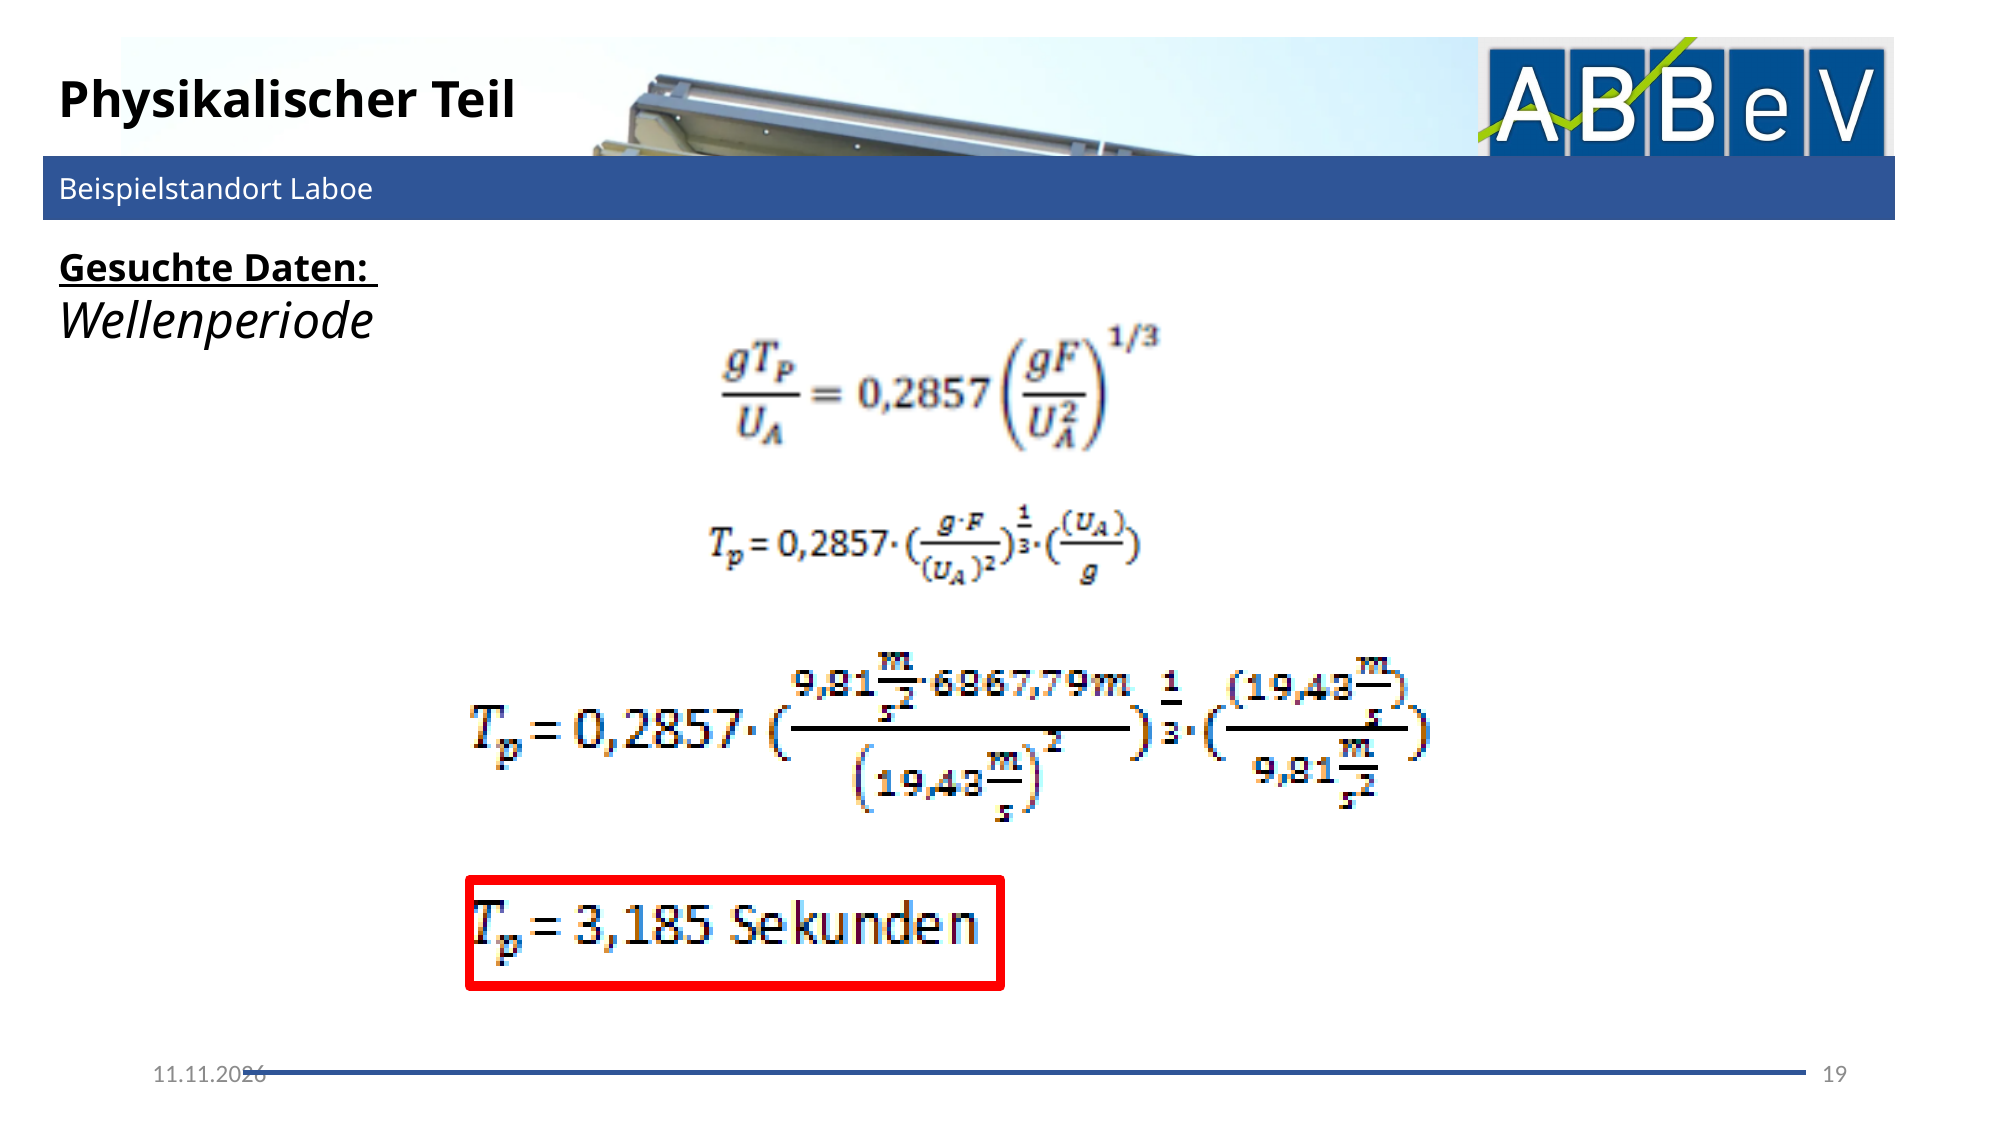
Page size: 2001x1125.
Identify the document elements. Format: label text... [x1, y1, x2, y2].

text_box Gesuchte Daten: Wellenperiode [43, 236, 570, 401]
slide_number 19 [1412, 1042, 1863, 1103]
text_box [457, 631, 1448, 1001]
picture [693, 488, 1181, 620]
picture [705, 289, 1180, 485]
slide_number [137, 1042, 588, 1103]
picture [121, 37, 1894, 171]
text_box Beispielstandort Laboe [43, 156, 1895, 220]
title Physikalischer Teil [43, 45, 121, 156]
